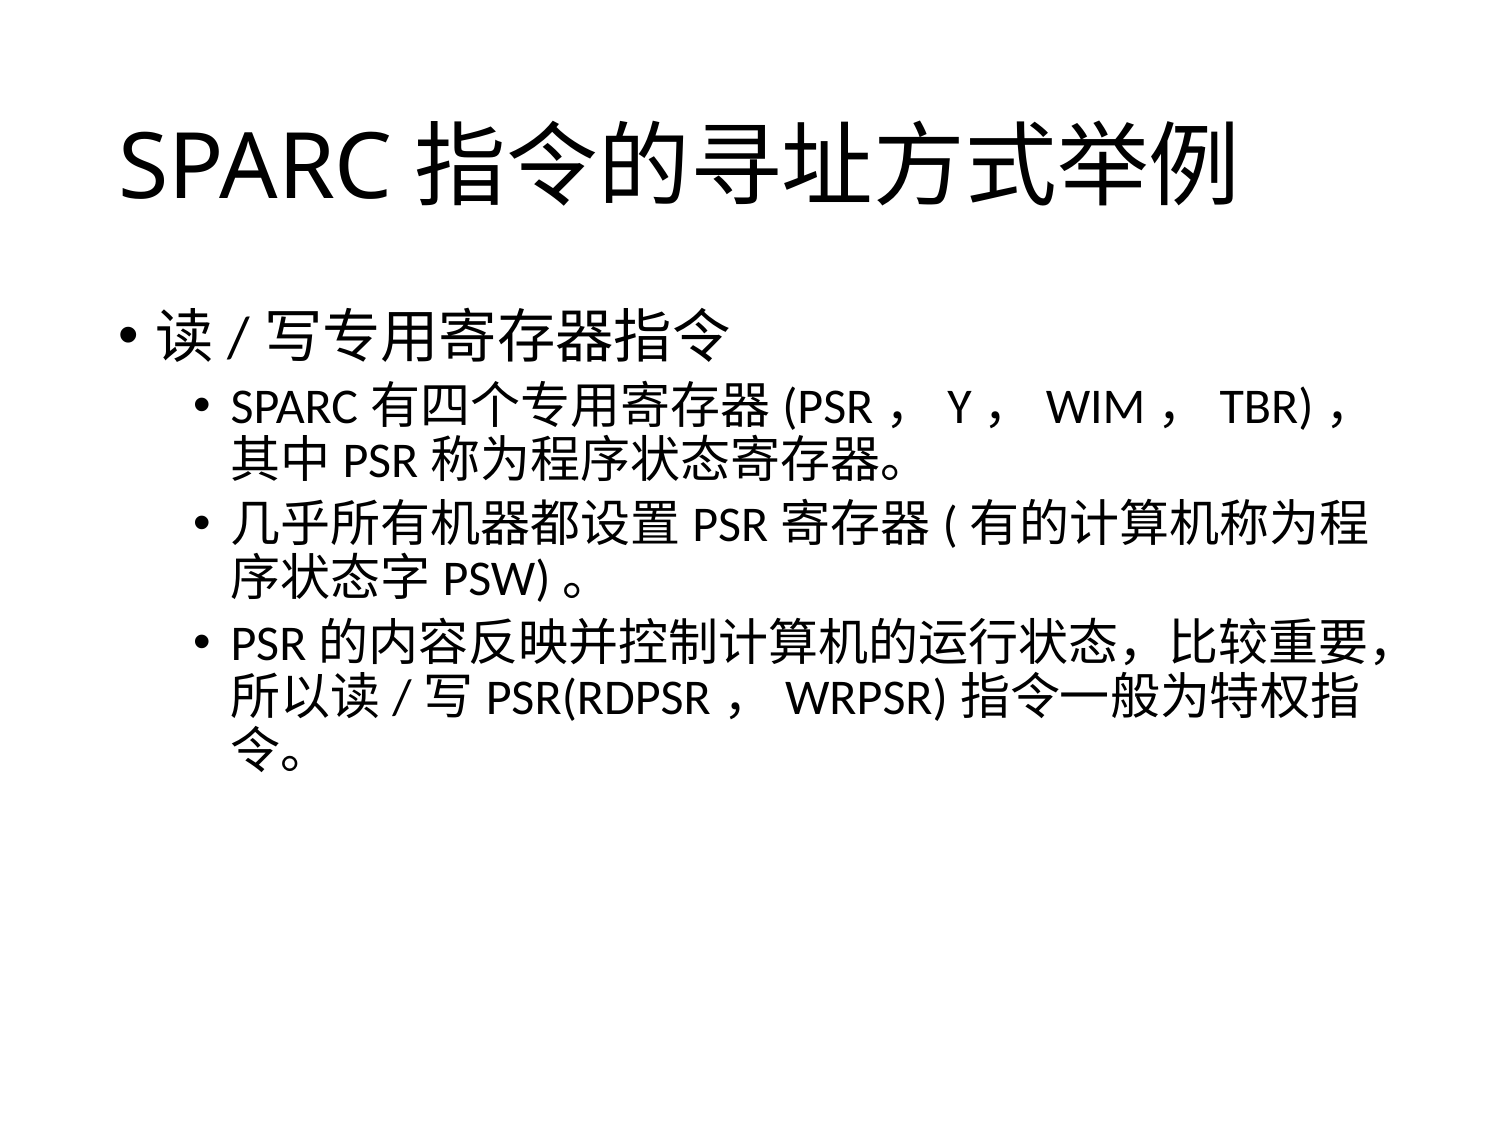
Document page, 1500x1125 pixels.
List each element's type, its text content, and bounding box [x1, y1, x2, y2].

list 读/写专用寄存器指令 SPARC有四个专用寄存器(PSR，Y，WIM，TBR)，其中PSR称为程序状态寄存器。 几乎所有机器都设置PSR寄存器(有的计算机称为程序状态字PSW)。 PSR的内容反映并控制计算机的运行状态，比较重要，所以读/写PSR(RDPSR，WRPSR)指令一般为特权指令。 [103, 299, 1397, 1014]
title SPARC指令的寻址方式举例 [103, 59, 1397, 278]
